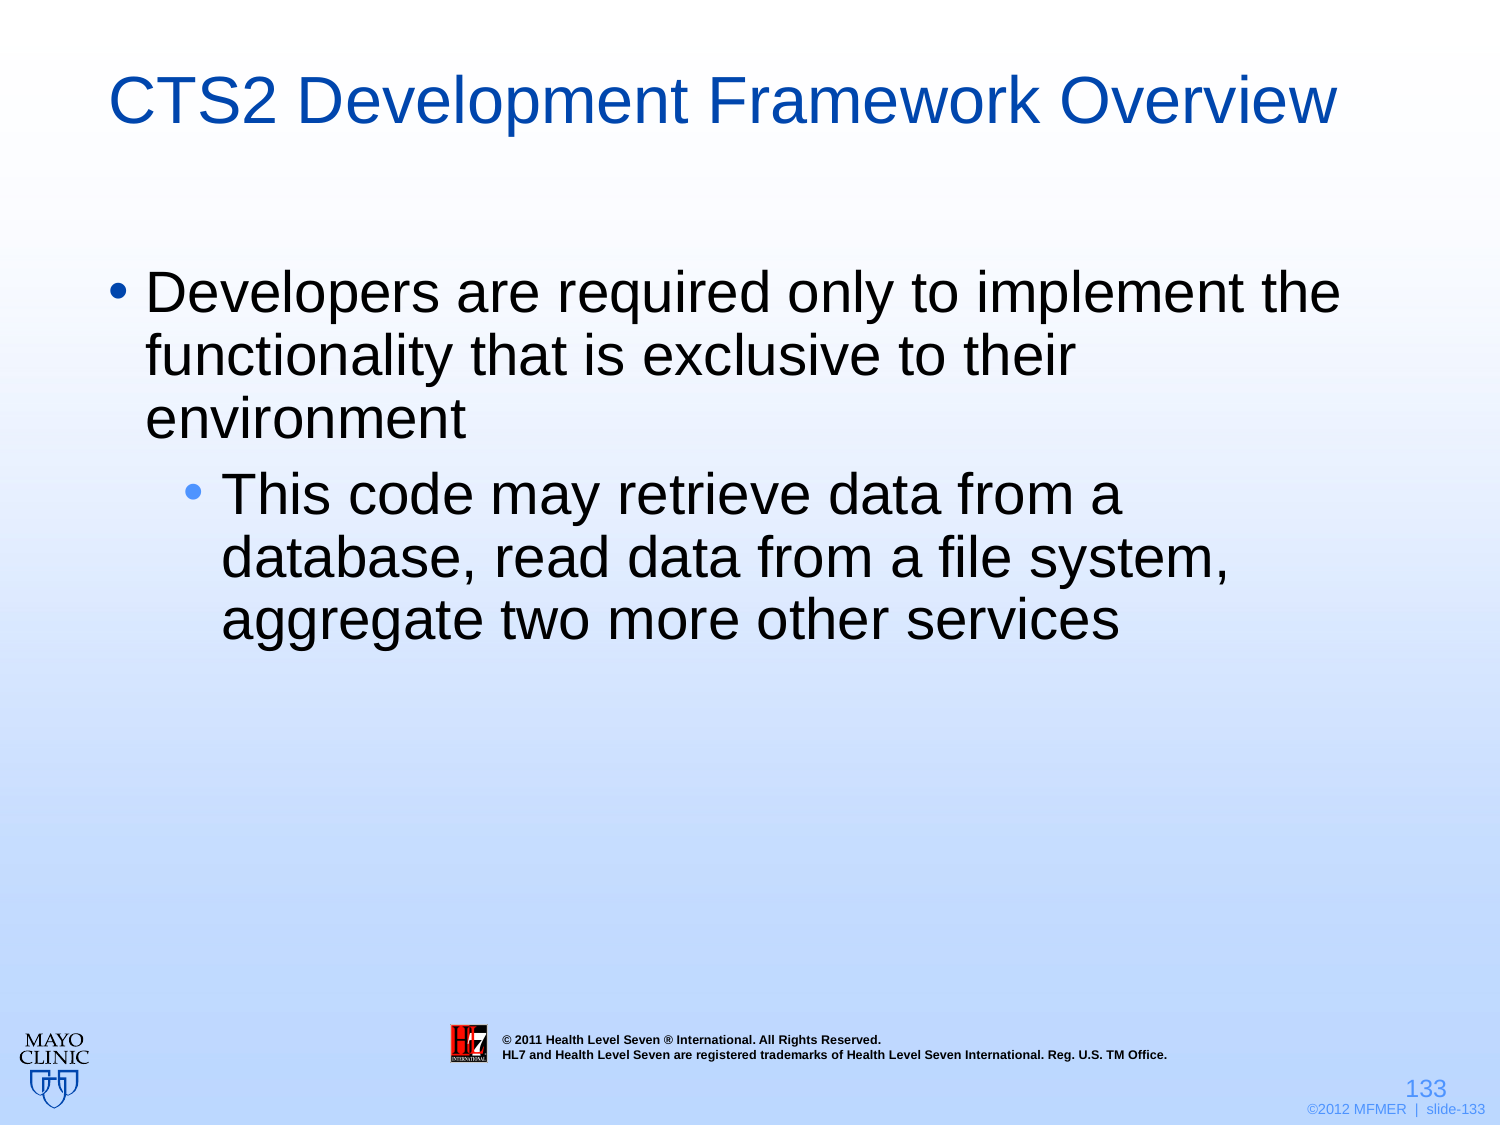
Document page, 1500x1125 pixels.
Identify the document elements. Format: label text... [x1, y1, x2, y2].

slide_number 133 [1149, 1074, 1463, 1100]
title CTS2 Development Framework Overview [108, 0, 1392, 224]
picture [0, 0, 1500, 1125]
list Developers are required only to implement the functionality that is exclusive to their environment This code may retrieve data from a database, read data from a file system, aggregate two more other services [108, 224, 1392, 1013]
